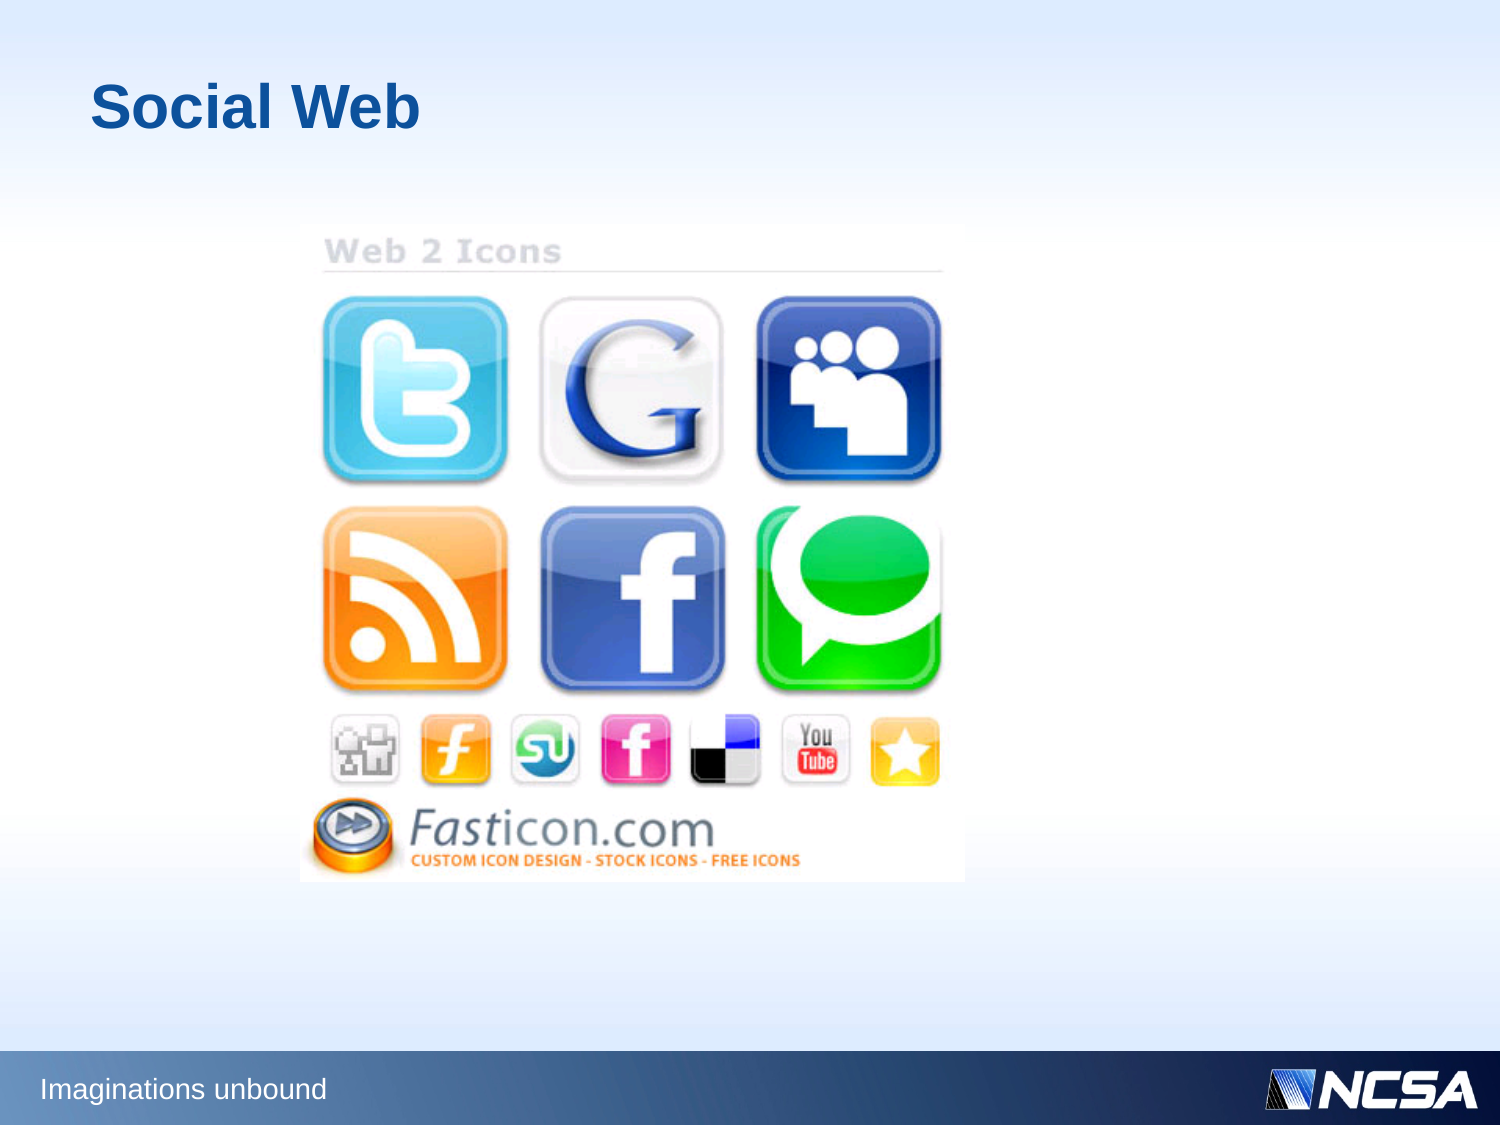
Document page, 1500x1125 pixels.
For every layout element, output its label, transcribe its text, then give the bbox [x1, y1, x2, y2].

title Social Web [74, 44, 1426, 163]
picture [0, 0, 1500, 1125]
footer Imaginations unbound [24, 1062, 913, 1103]
